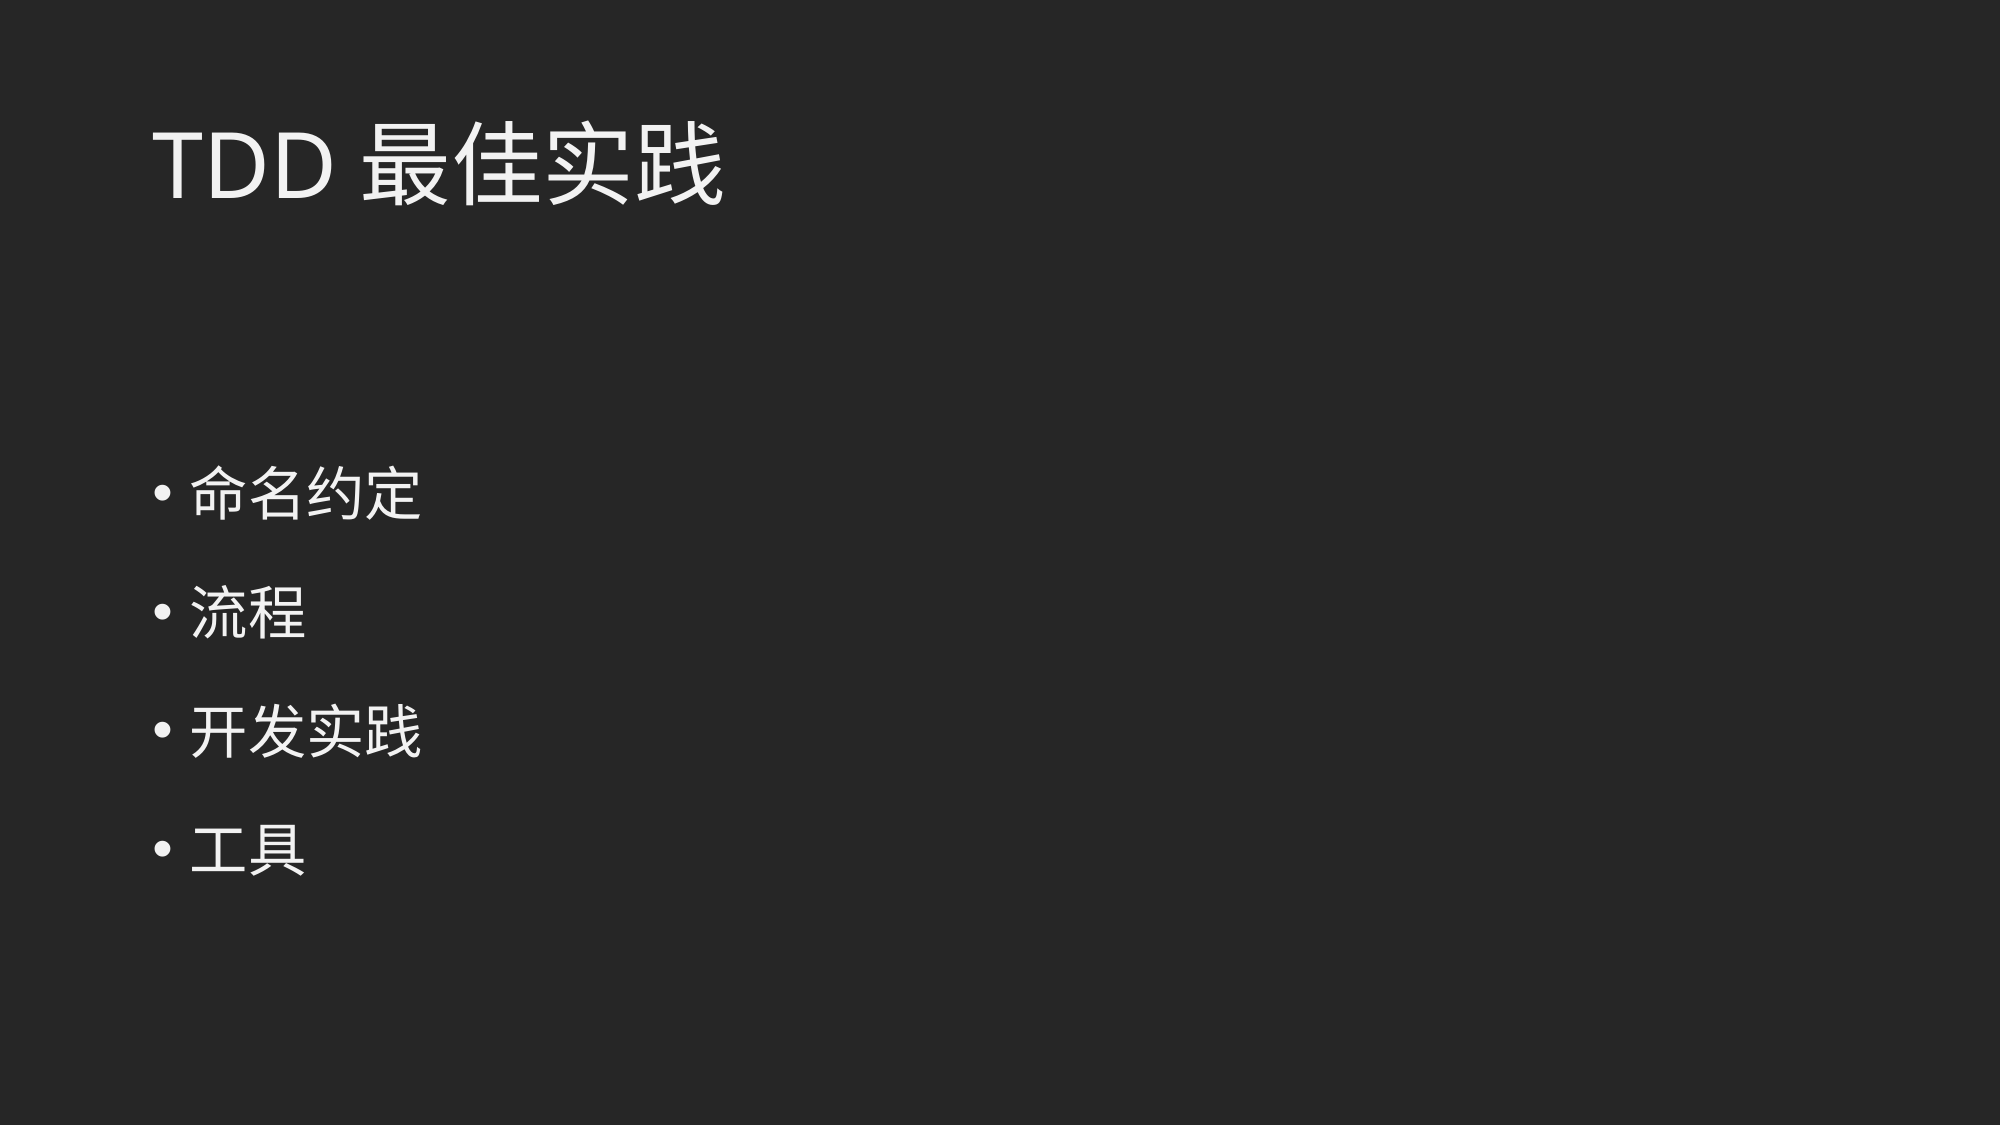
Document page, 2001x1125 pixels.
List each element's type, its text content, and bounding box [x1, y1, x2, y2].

list 命名约定 流程 开发实践 工具 [137, 299, 1863, 1014]
title TDD最佳实践 [137, 59, 1863, 278]
